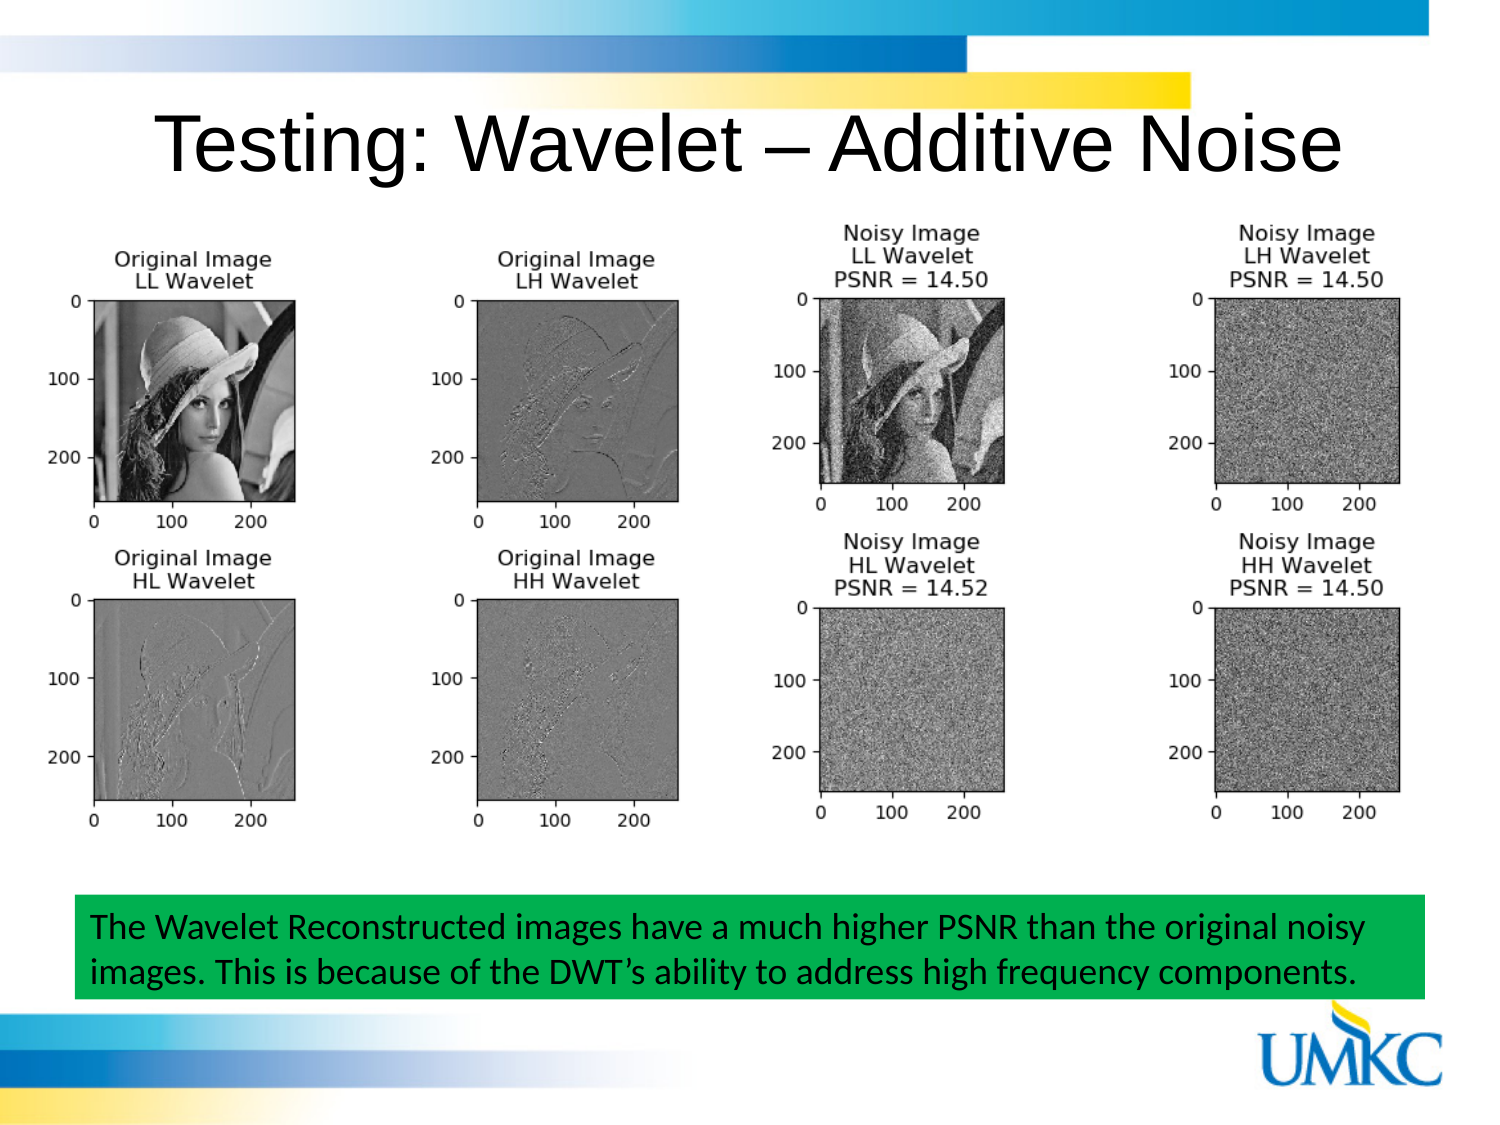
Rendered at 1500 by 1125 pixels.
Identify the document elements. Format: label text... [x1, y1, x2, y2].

text_box The Wavelet Reconstructed images have a much higher PSNR than the original noisy images. This is because of the DWT’s ability to address high frequency components. [74, 894, 1425, 1000]
picture [0, 0, 1500, 1125]
title Testing: Wavelet – Additive Noise [75, 45, 1425, 233]
